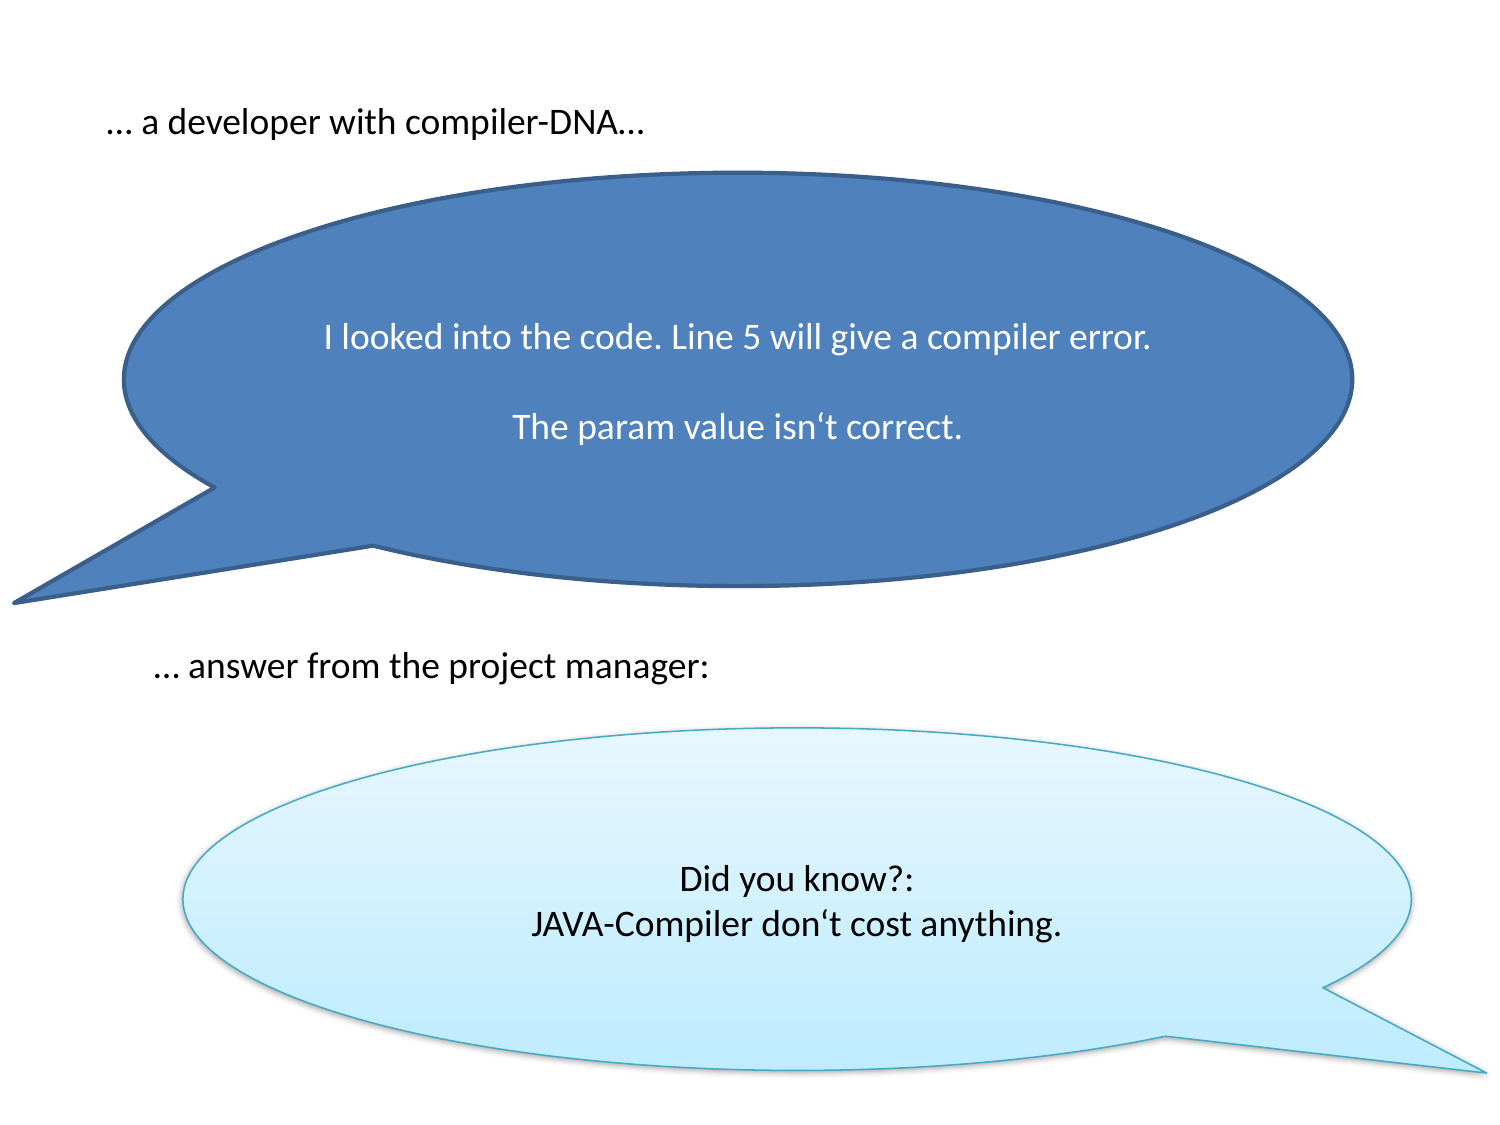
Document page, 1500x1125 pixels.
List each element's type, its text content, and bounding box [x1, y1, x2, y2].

text_box … a developer with compiler-DNA… [91, 89, 660, 150]
text_box I looked into the code. Line 5 will give a compiler error. The param value isn‘t correct. [11, 170, 1355, 606]
text_box … answer from the project manager: [138, 633, 726, 694]
text_box Did you know?: JAVA-Compiler don‘t cost anything. [182, 727, 1488, 1074]
